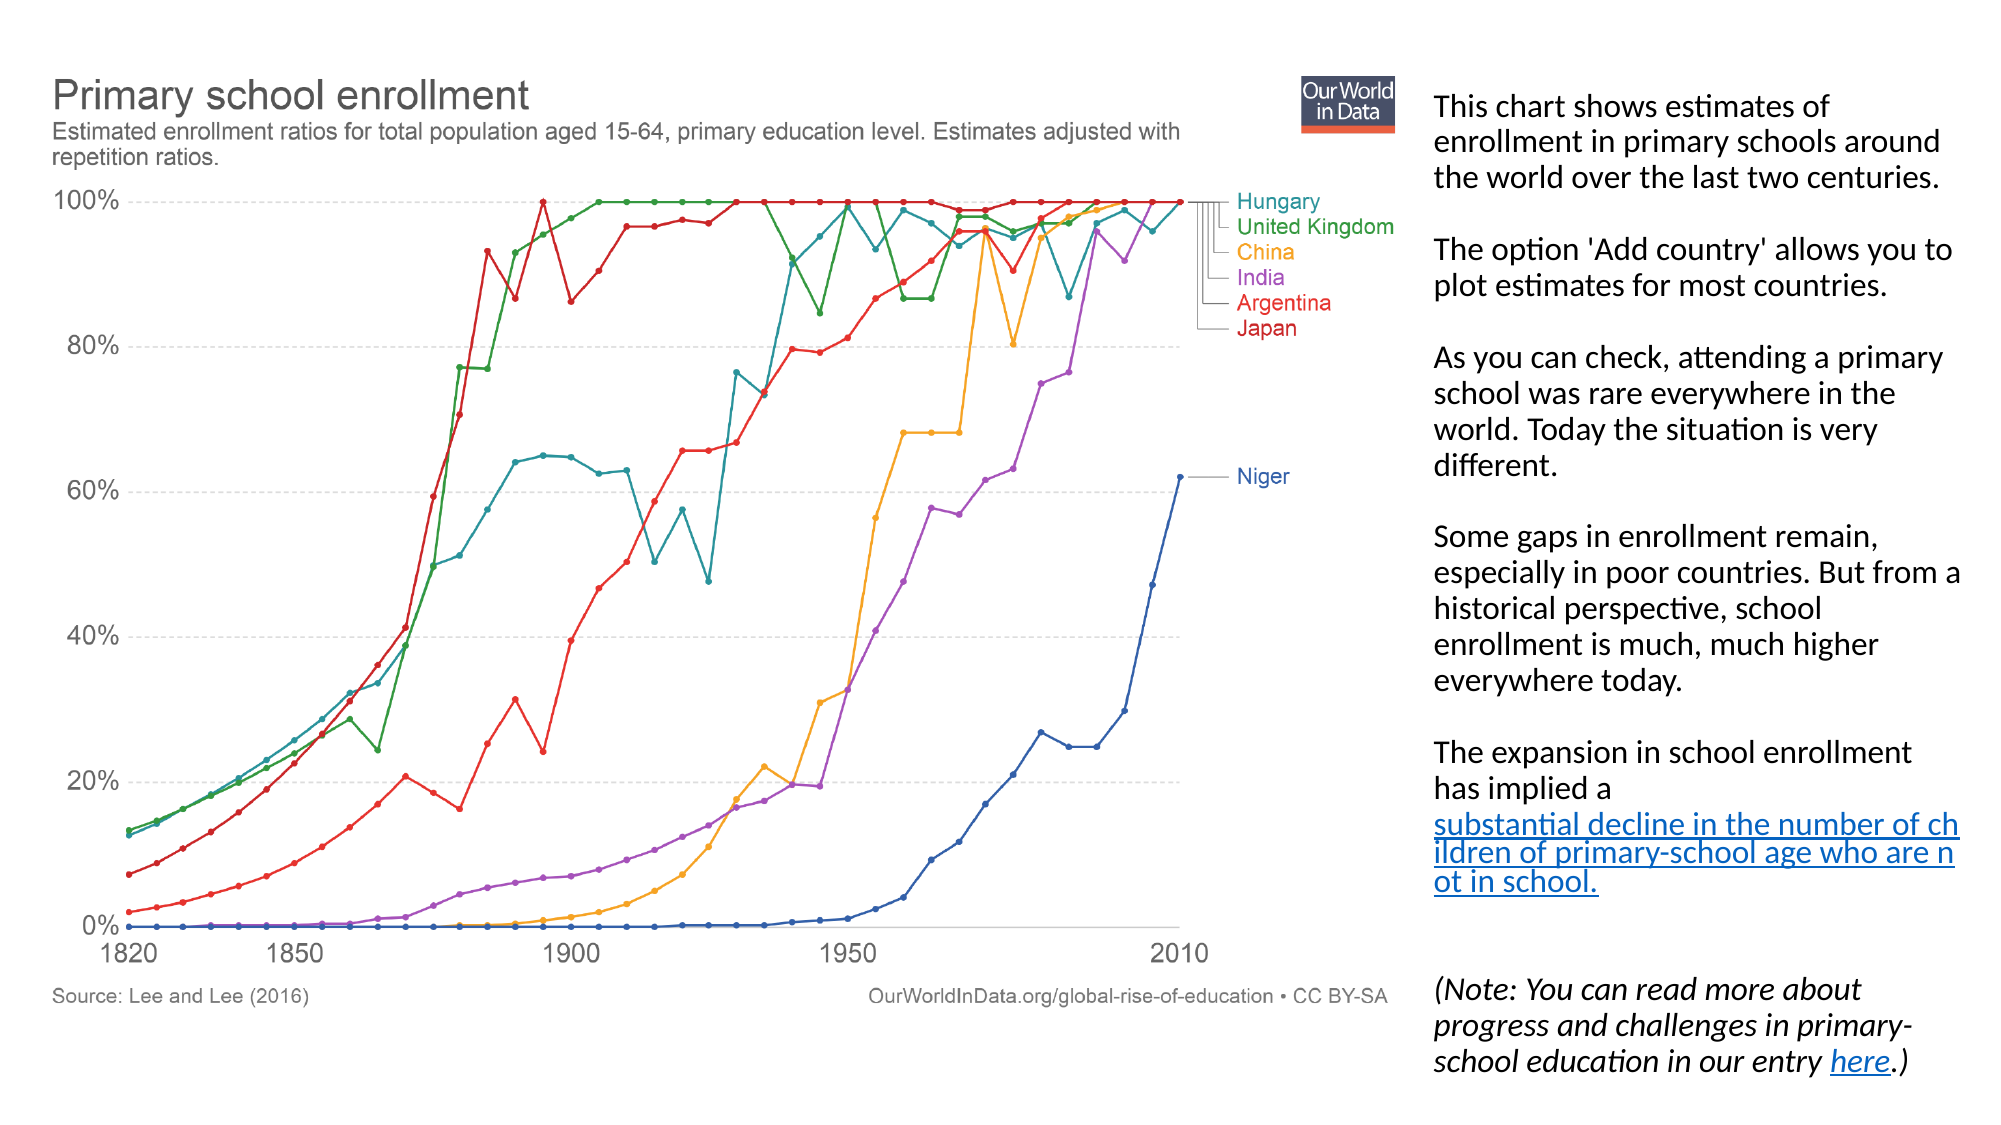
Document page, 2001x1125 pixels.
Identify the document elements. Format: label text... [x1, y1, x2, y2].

list This chart shows estimates of enrollment in primary schools around the world over the last two centuries. The option 'Add country' allows you to plot estimates for most countries. As you can check, attending a primary school was rare everywhere in the world. Today the situation is very different. Some gaps in enrollment remain, especially in poor countries. But from a historical perspective, school enrollment is much, much higher everywhere today. The expansion in school enrollment has implied a substantial decline in the number of children of primary-school age who are not in school. (Note: You can read more about progress and challenges in primary-school education in our entry here.) [1419, 80, 1982, 954]
picture [27, 51, 1419, 1034]
